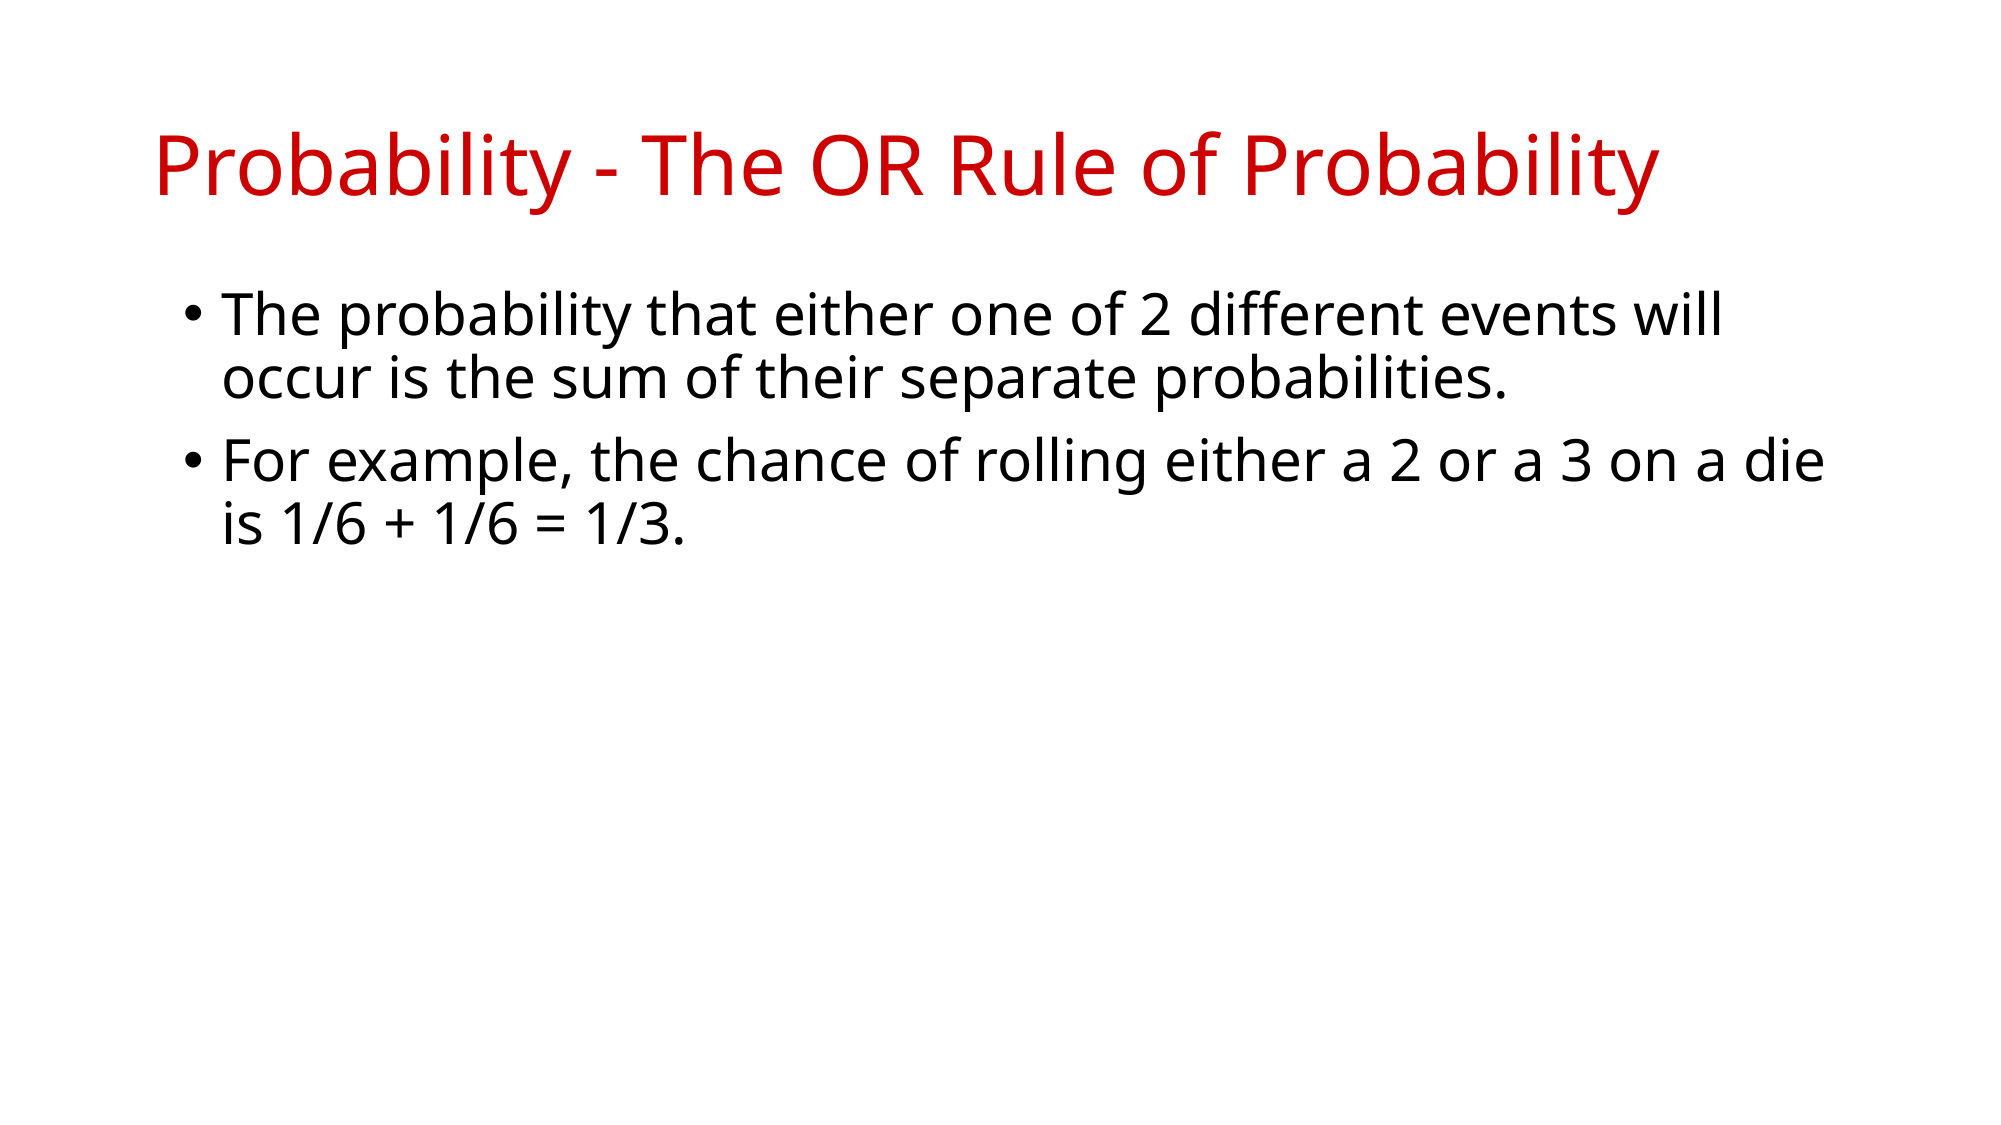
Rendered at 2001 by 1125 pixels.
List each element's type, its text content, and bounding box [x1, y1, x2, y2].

title Probability - The OR Rule of Probability [137, 59, 1863, 278]
list The probability that either one of 2 different events will occur is the sum of their separate probabilities. For example, the chance of rolling either a 2 or a 3 on a die is 1/6 + 1/6 = 1/3. [168, 277, 1894, 992]
